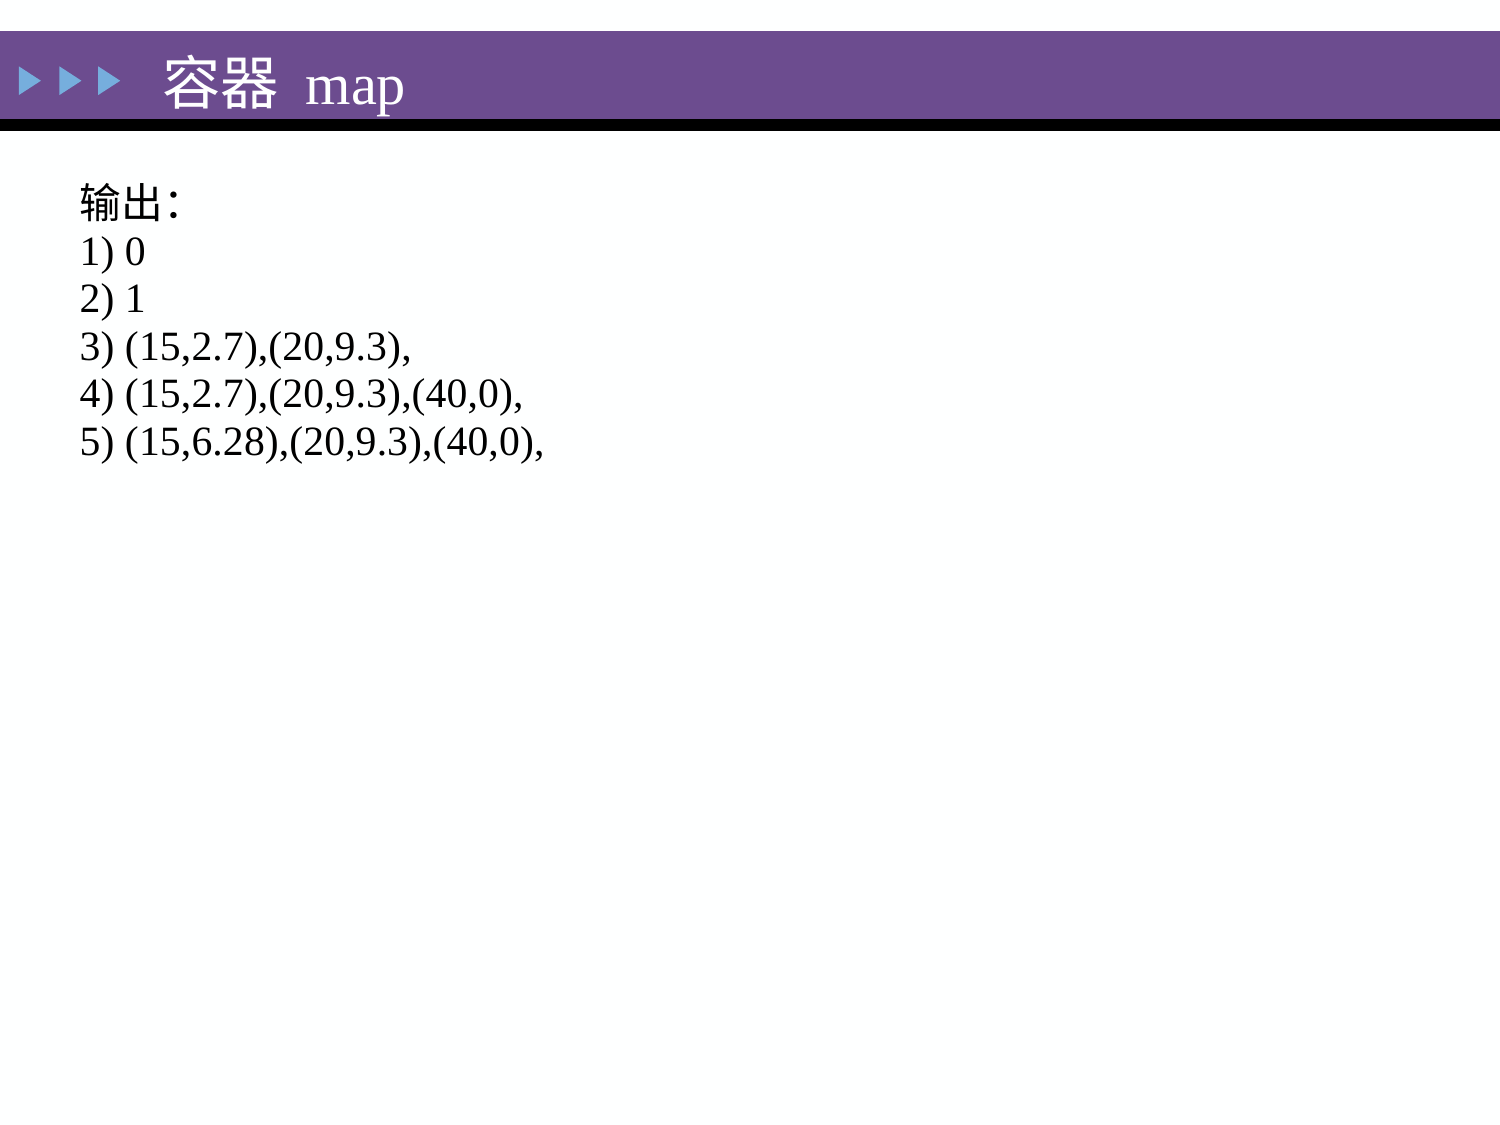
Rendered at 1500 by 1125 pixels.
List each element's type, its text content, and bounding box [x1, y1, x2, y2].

text_box 容器 map [147, 24, 1198, 138]
text_box 输出： 1) 0 2) 1 3) (15,2.7),(20,9.3), 4) (15,2.7),(20,9.3),(40,0), 5) (15,6.28),(20,9.3),(40,0), [64, 172, 1436, 523]
